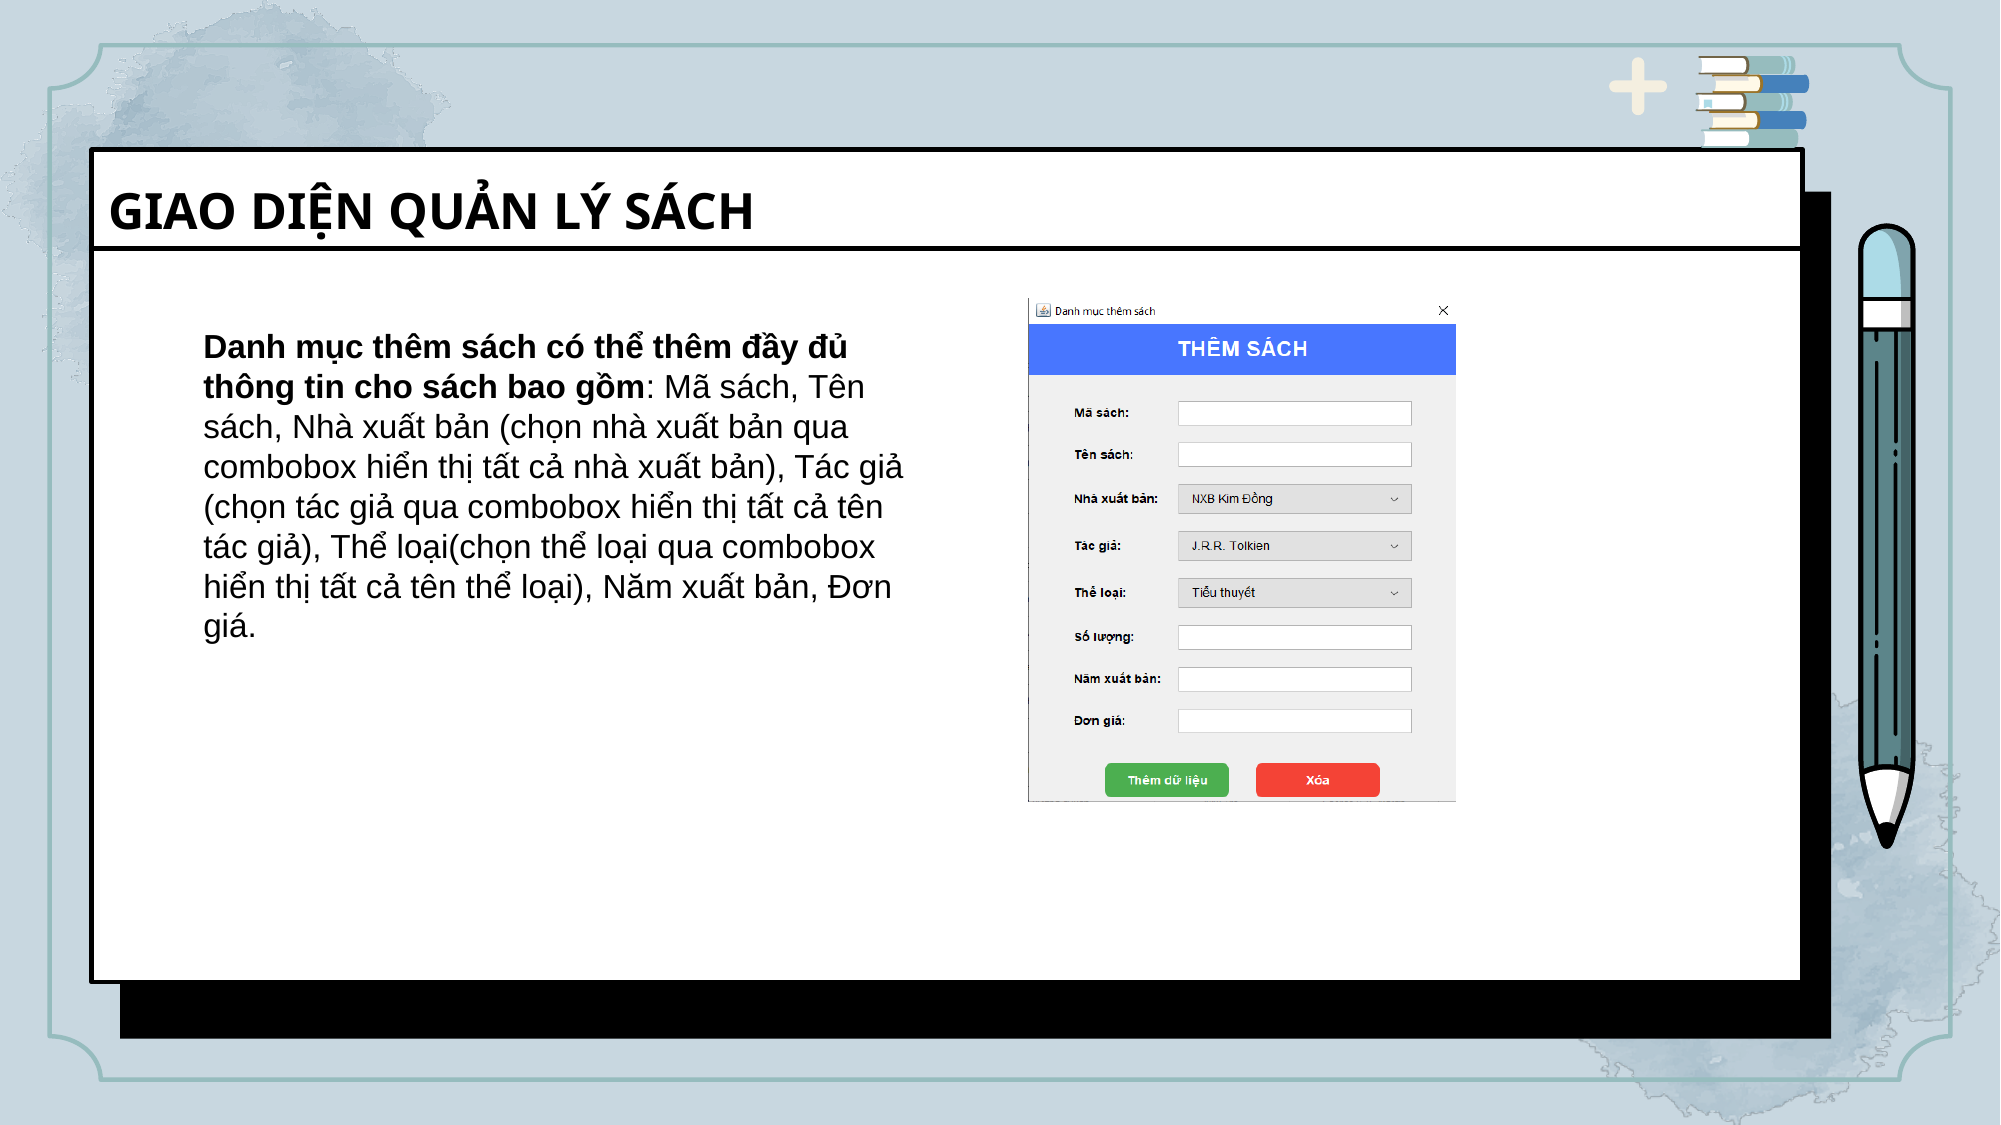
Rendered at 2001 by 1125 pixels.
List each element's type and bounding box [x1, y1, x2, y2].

text_box [1609, 57, 1668, 116]
text_box [1572, 506, 2000, 565]
text_box [91, 149, 1832, 1039]
text_box [1695, 55, 1810, 149]
picture [1028, 298, 1456, 802]
